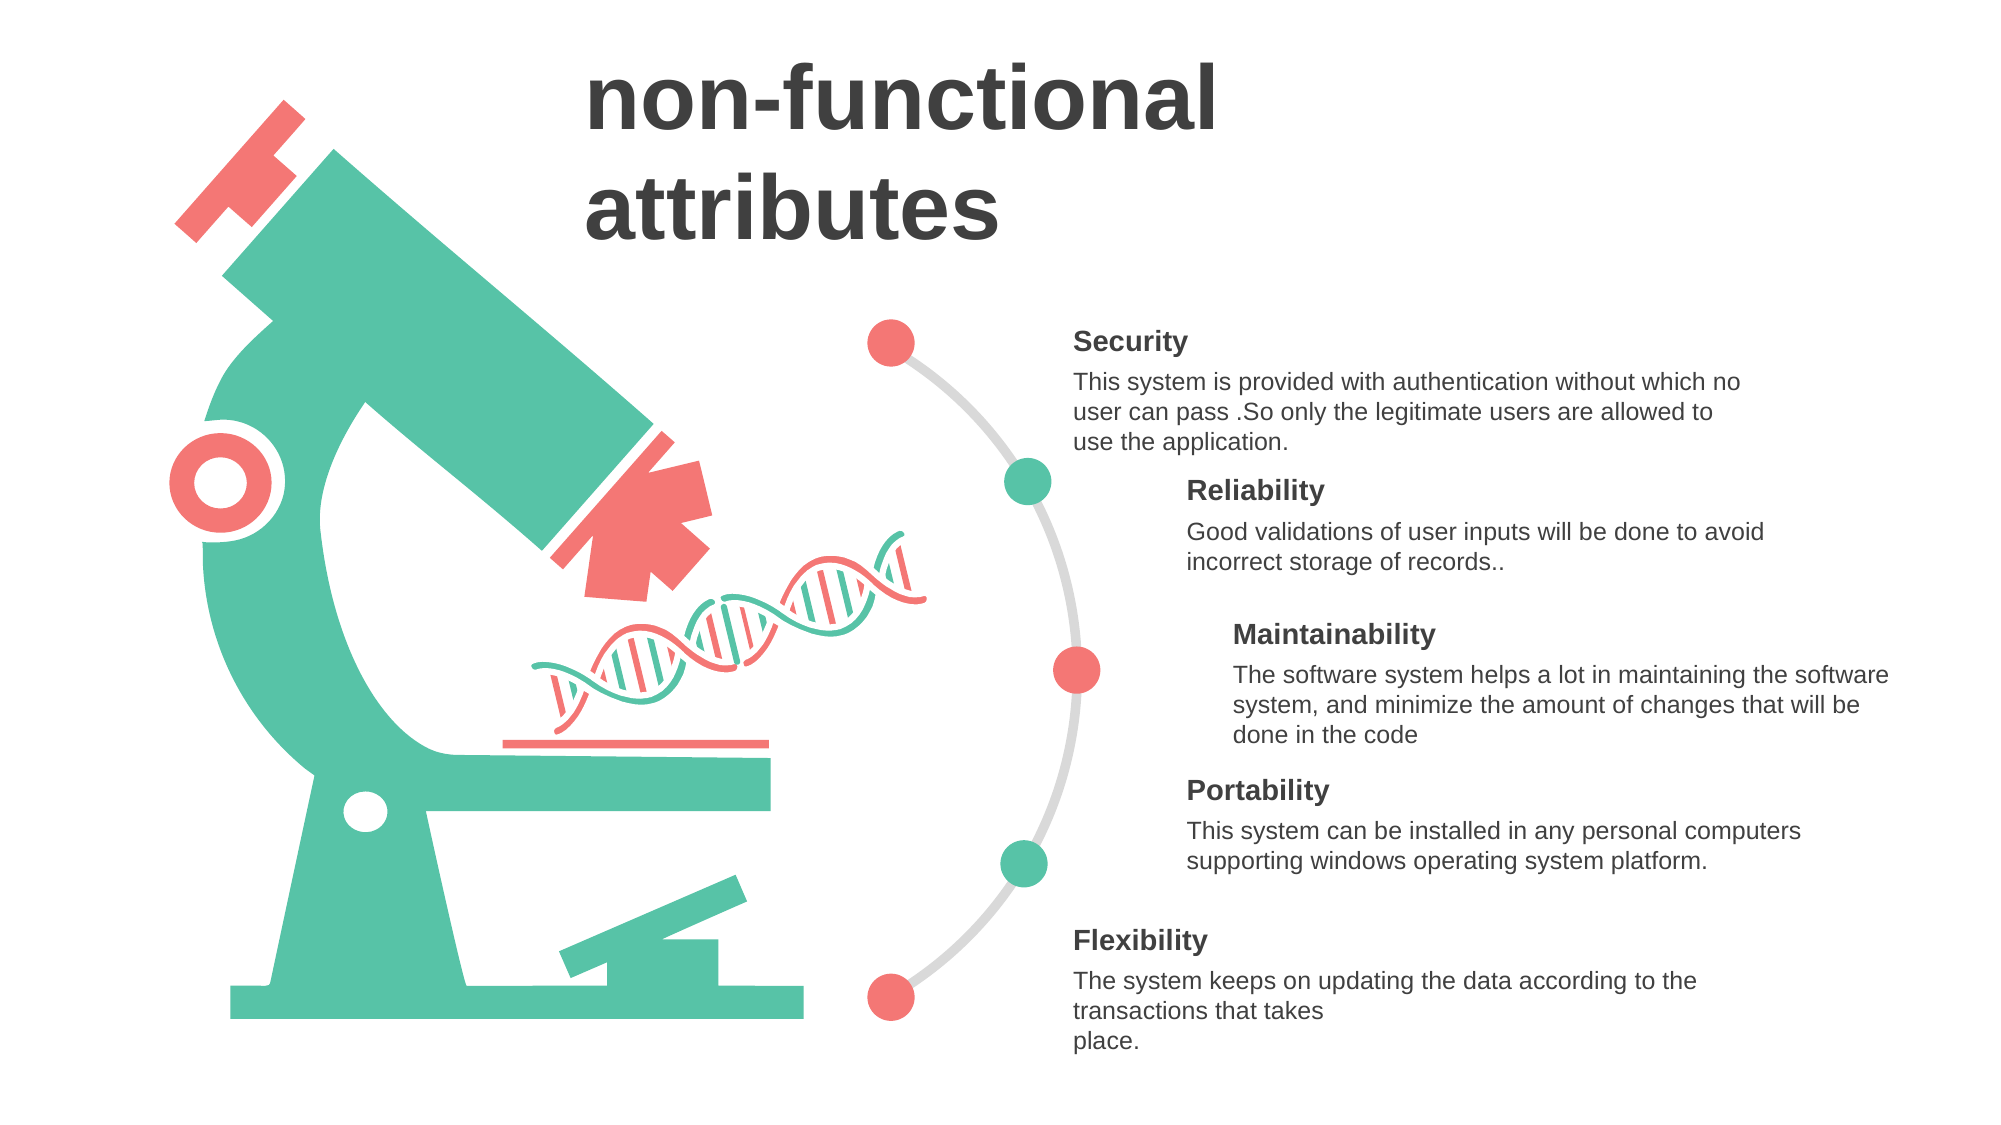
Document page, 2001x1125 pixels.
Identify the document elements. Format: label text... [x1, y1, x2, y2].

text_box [1101, 314, 1762, 464]
text_box non-functional attributes [570, 30, 1238, 265]
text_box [1218, 607, 1922, 758]
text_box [1058, 913, 1762, 1064]
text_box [323, 293, 1101, 1052]
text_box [170, 99, 804, 1019]
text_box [1171, 464, 1876, 584]
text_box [1171, 763, 1876, 884]
